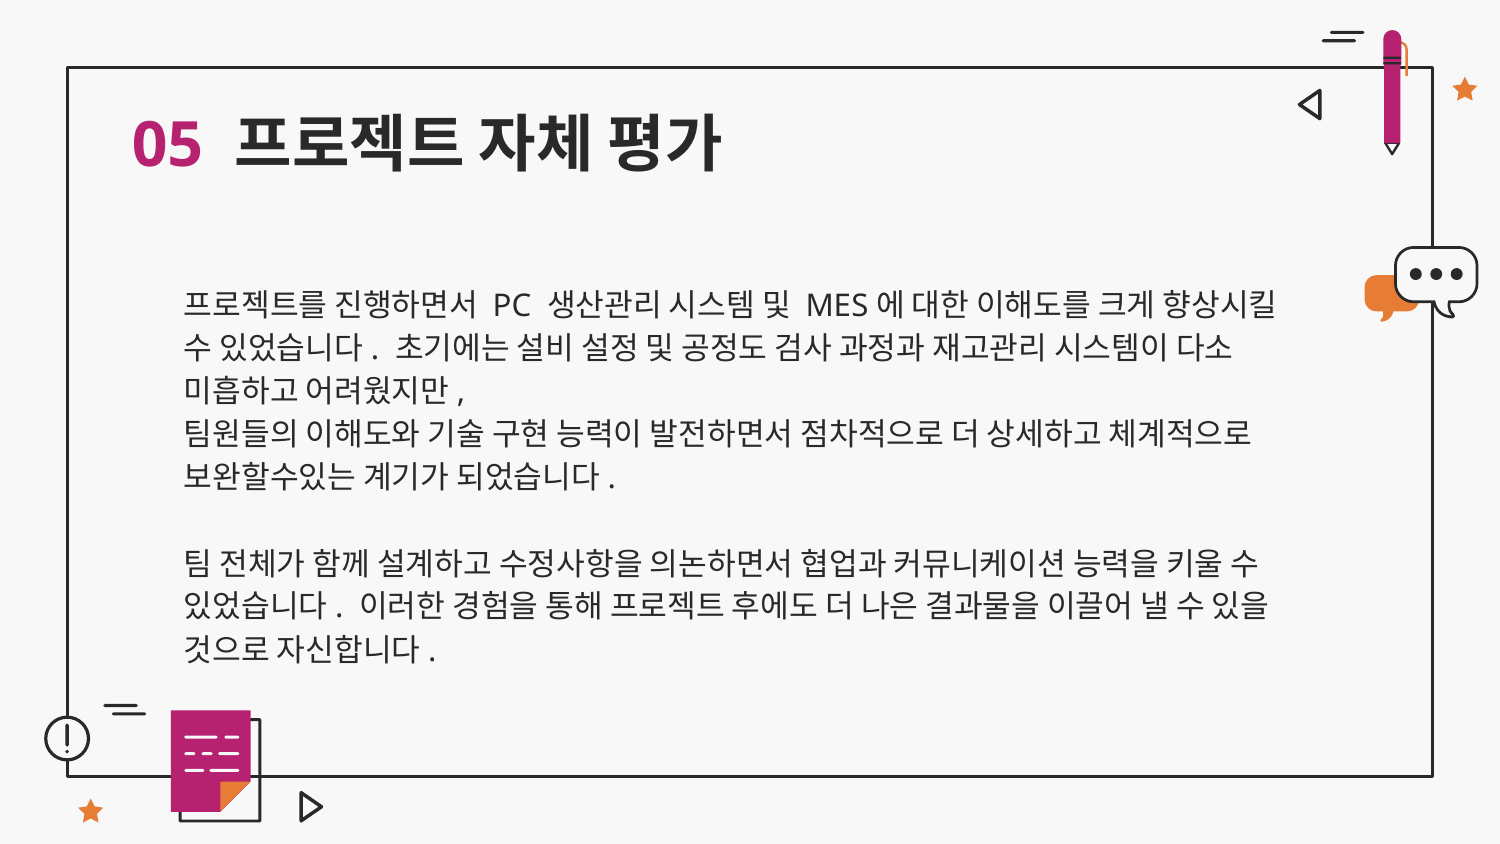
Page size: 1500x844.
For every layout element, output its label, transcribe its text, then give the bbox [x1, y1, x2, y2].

title 05 프로젝트 자체 평가 [116, 88, 1383, 187]
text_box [1364, 245, 1479, 322]
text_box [1297, 30, 1409, 156]
subtitle 프로젝트를 진행하면서 PC 생산관리 시스템 및 MES에 대한 이해도를 크게 향상시킬 수 있었습니다. 초기에는 설비 설정 및 공정도 검사 과정과 재고관리 시스템이 다소 미흡하고 어려웠지만, 팀원들의 이해도와 기술 구현 능력이 발전하면서 점차적으로 더 상세하고 체계적으로 보완할수있는 계기가 되었습니다. 팀 전체가 함께 설계하고 수정사항을 의논하면서 협업과 커뮤니케이션 능력을 키울 수 있었습니다. 이러한 경험을 통해 프로젝트 후에도 더 나은 결과물을 이끌어 낼 수 있을 것으로 자신합니다. [168, 264, 1305, 623]
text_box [103, 703, 262, 823]
